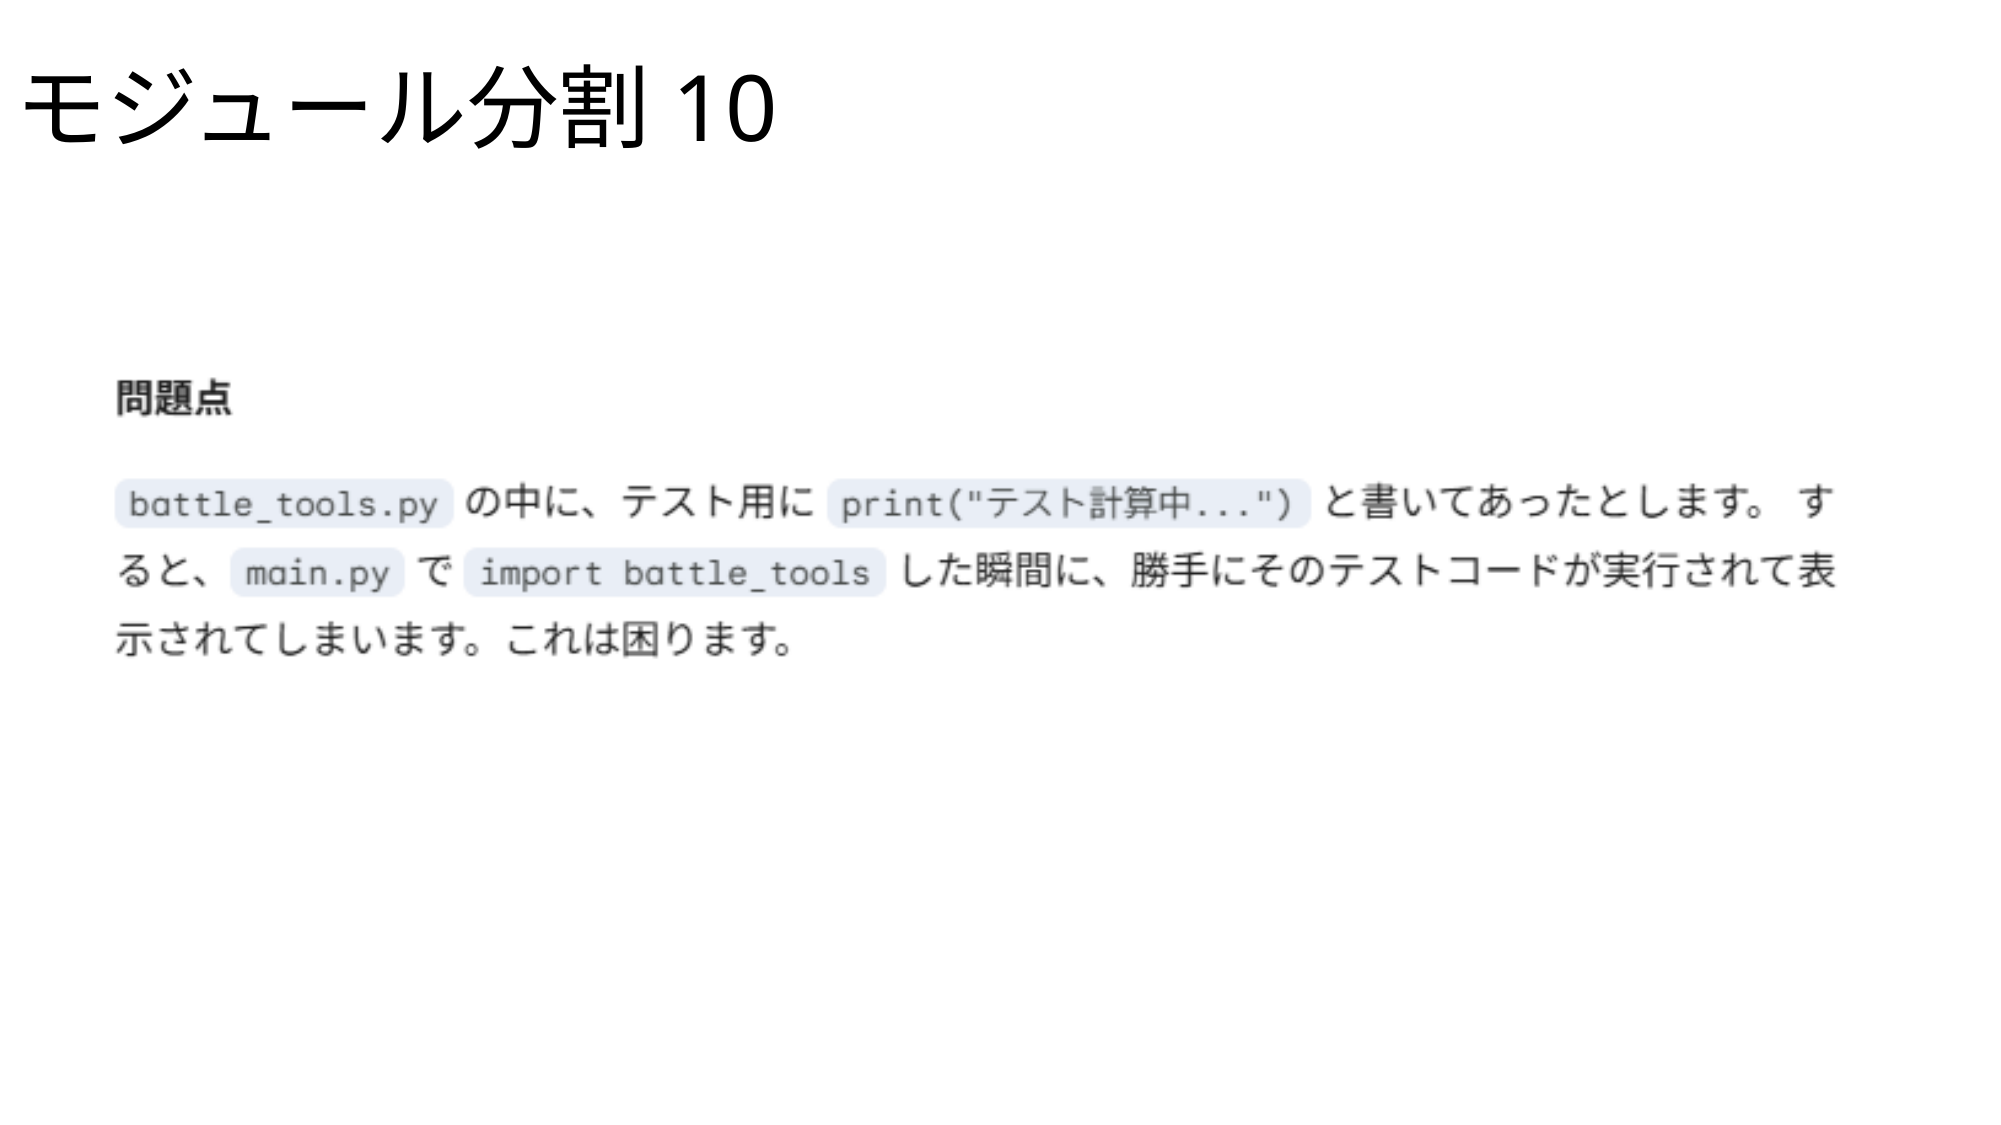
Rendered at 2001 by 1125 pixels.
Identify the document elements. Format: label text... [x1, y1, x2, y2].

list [91, 358, 1872, 692]
title モジュール分割10 [0, 3, 1725, 221]
